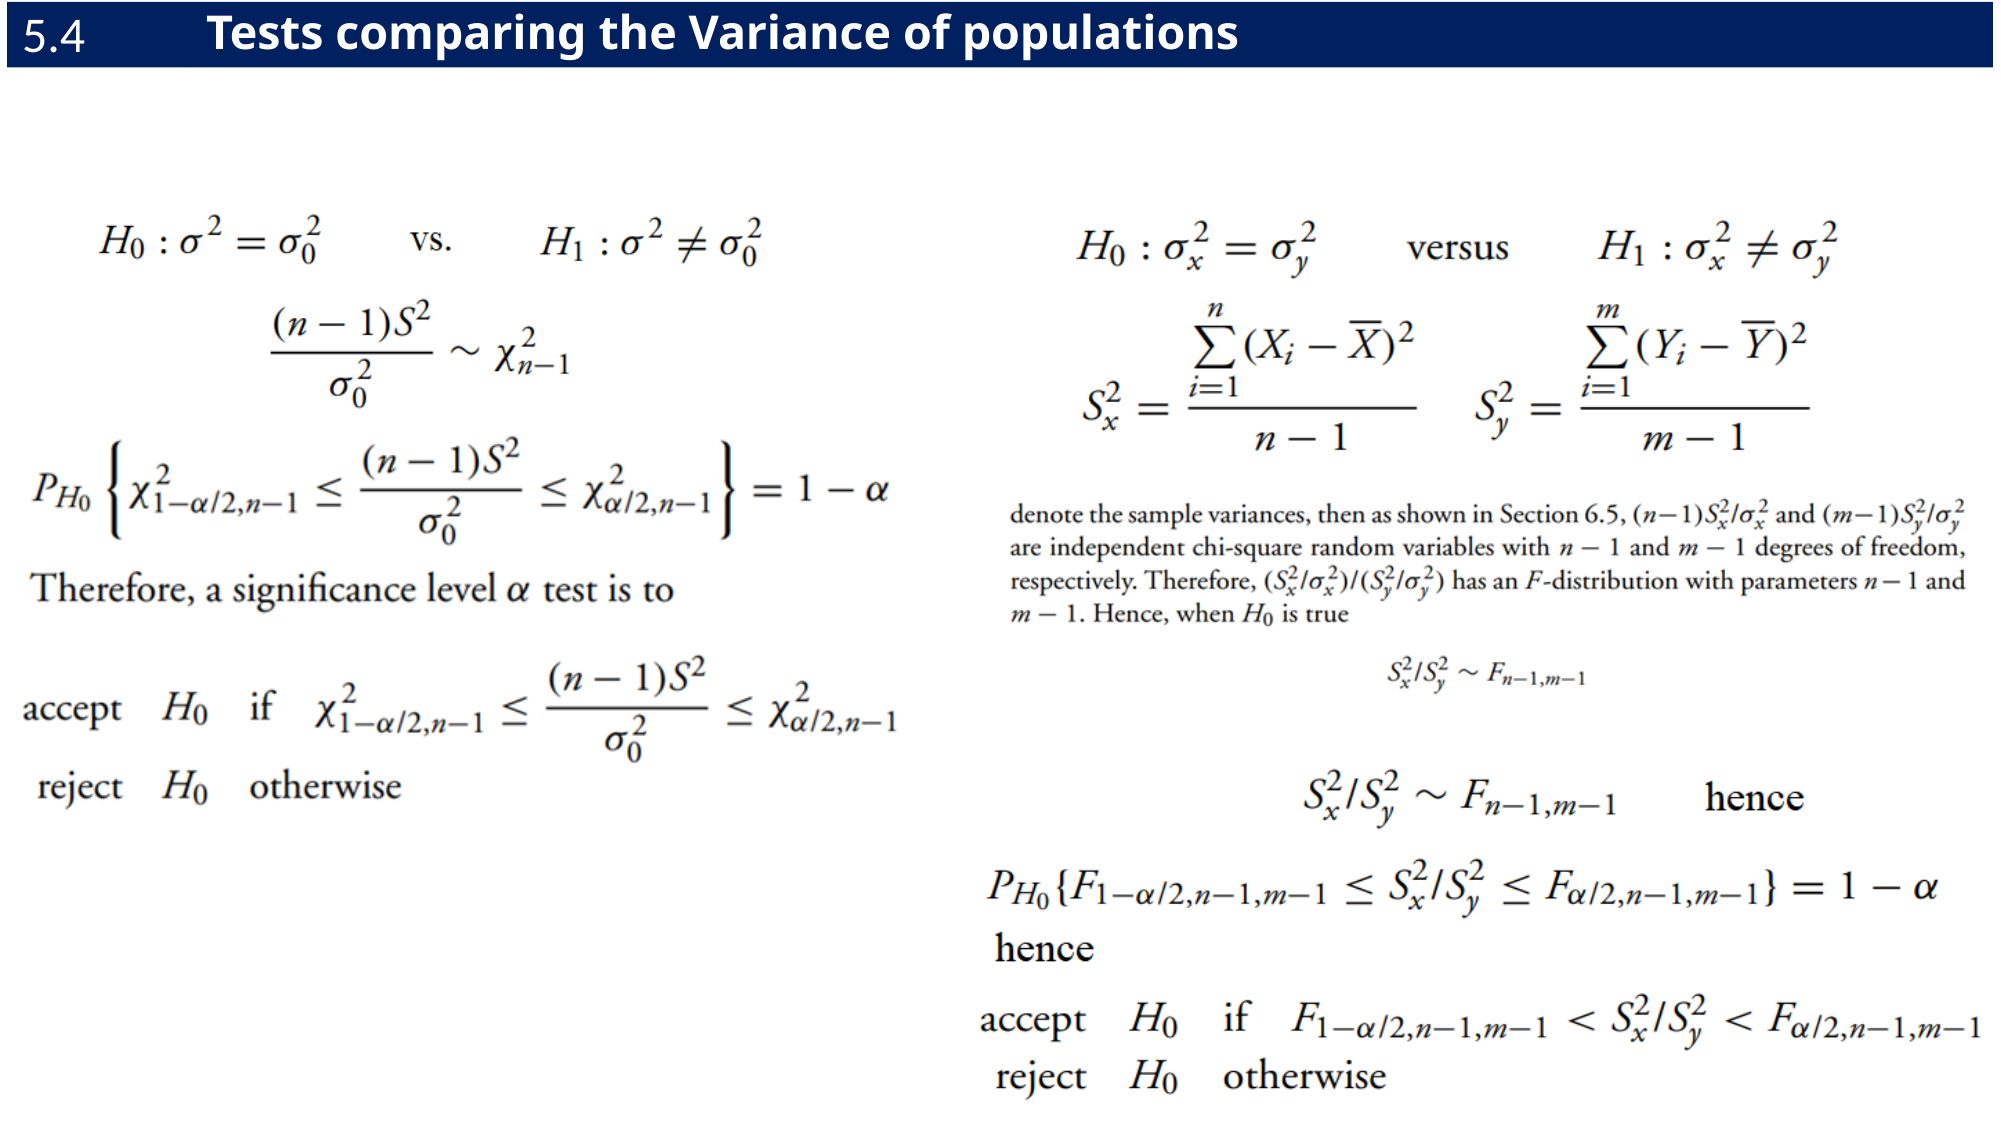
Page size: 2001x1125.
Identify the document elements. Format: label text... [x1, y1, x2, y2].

picture [94, 204, 772, 274]
picture [964, 203, 1993, 1111]
list 5.4 [7, 1, 192, 68]
picture [22, 432, 911, 819]
picture [263, 286, 573, 414]
title Tests comparing the Variance of populations [192, 1, 1993, 68]
